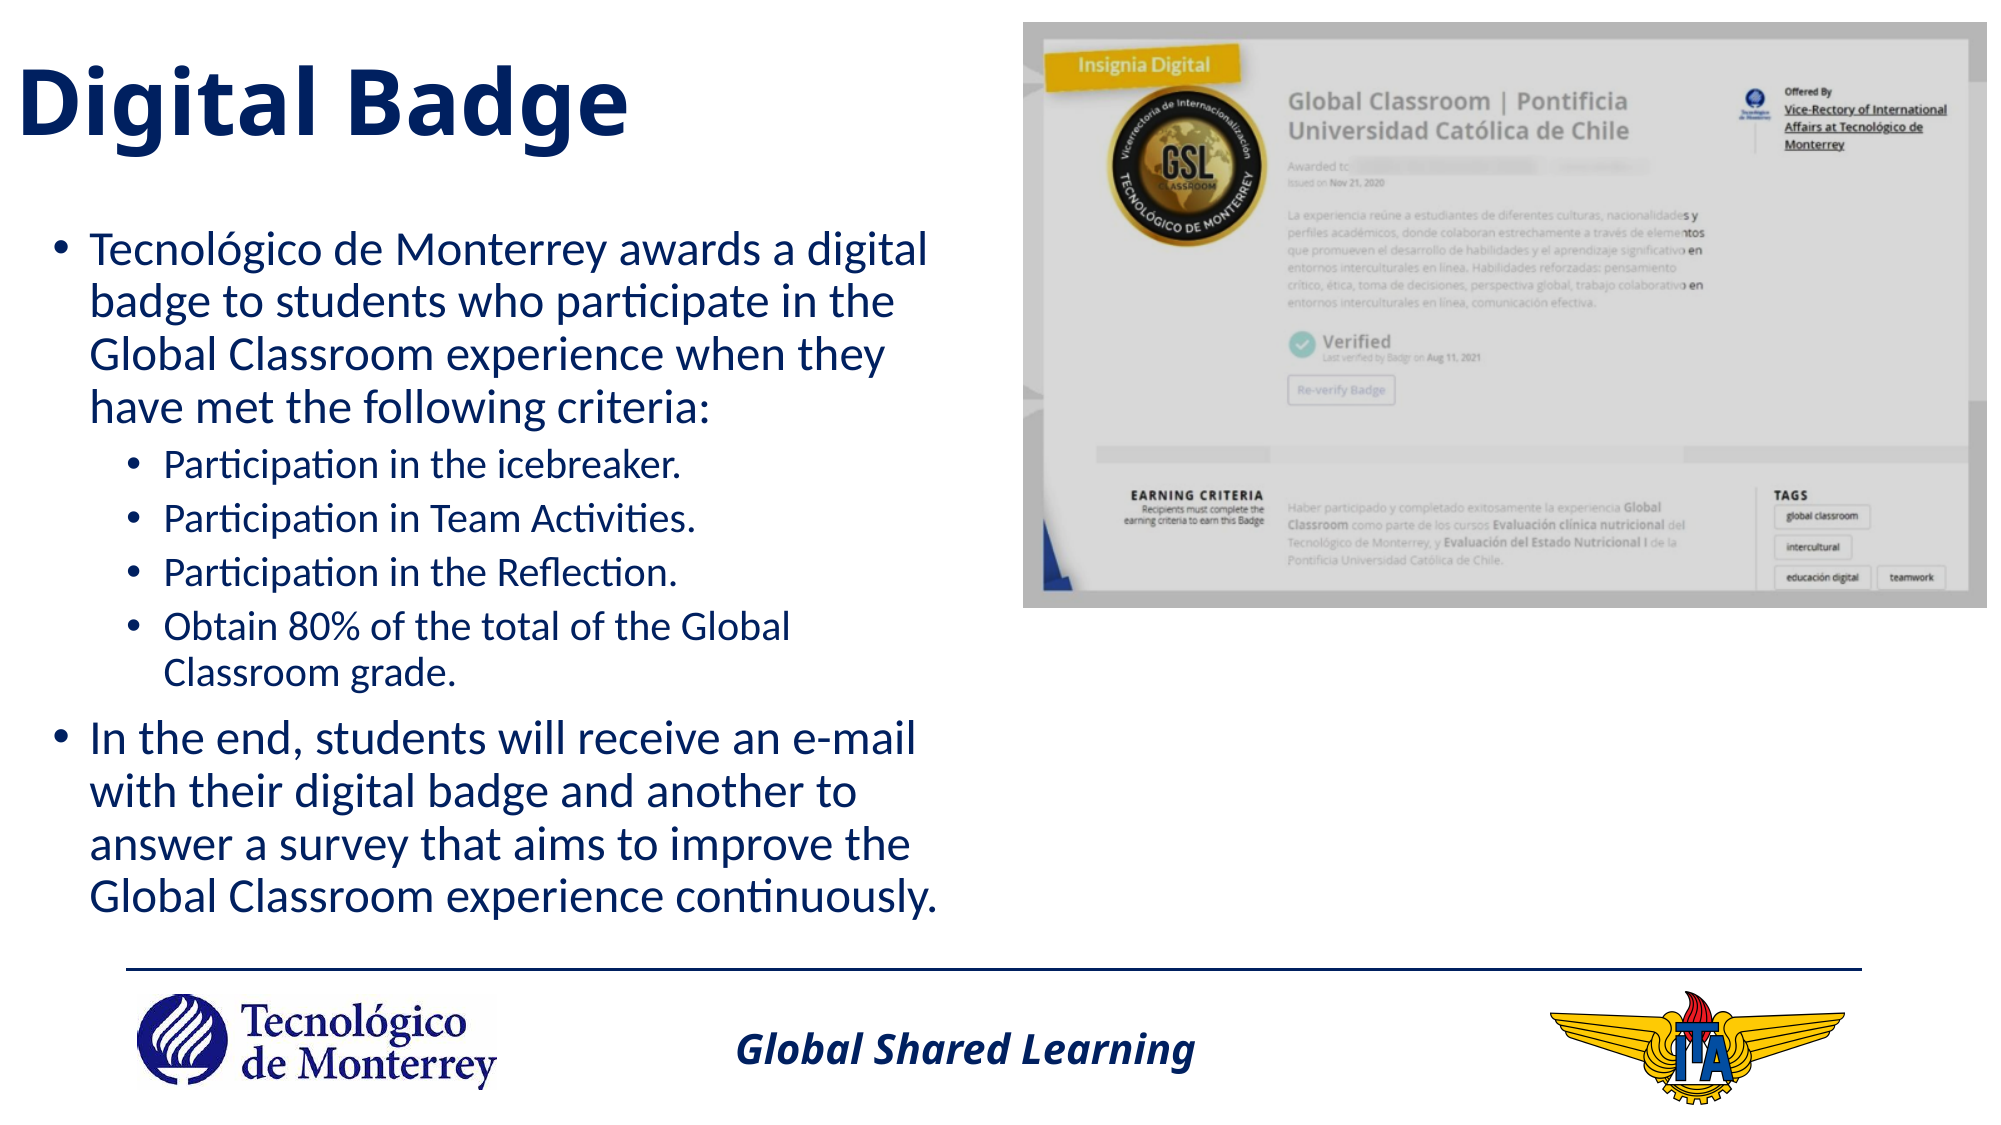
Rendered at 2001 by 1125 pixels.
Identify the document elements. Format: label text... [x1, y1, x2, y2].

picture [137, 994, 497, 1090]
title Digital Badge [0, 0, 1725, 215]
picture [1550, 991, 1845, 1105]
picture [1023, 22, 1987, 608]
list Tecnológico de Monterrey awards a digital badge to students who participate in the Global Classroom experience when they have met the following criteria: Participation in the icebreaker. Participation in Team Activities. Participation in the Reflection. Obtain 80% of the total of the Global Classroom grade. In the end, students will receive an e-mail with their digital badge and another to answer a survey that aims to improve the Global Classroom experience continuously. [37, 215, 987, 933]
